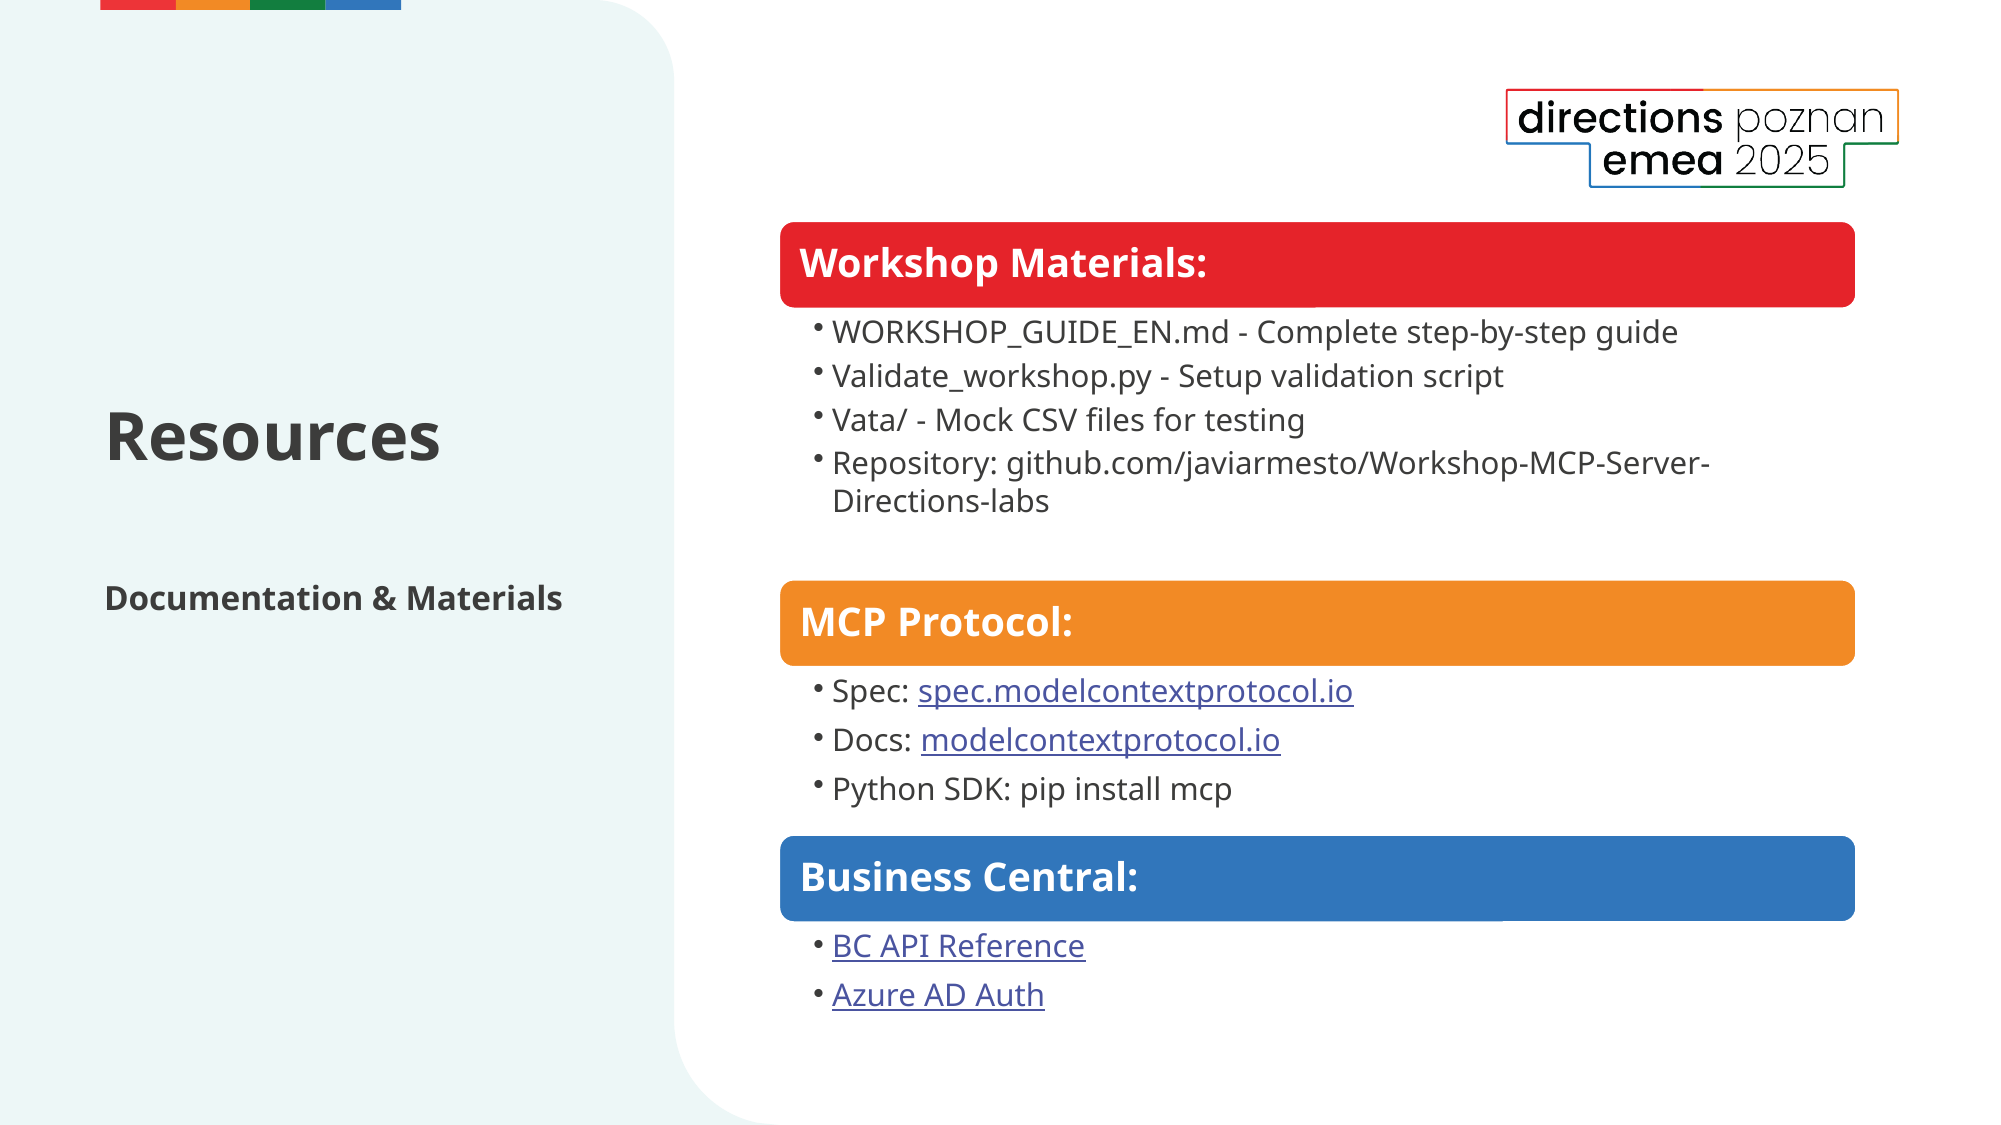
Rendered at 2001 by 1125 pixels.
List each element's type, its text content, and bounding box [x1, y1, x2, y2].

list Documentation & Materials [104, 577, 612, 957]
title Resources [104, 311, 612, 563]
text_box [779, 213, 1857, 1043]
picture [1434, 61, 1967, 229]
